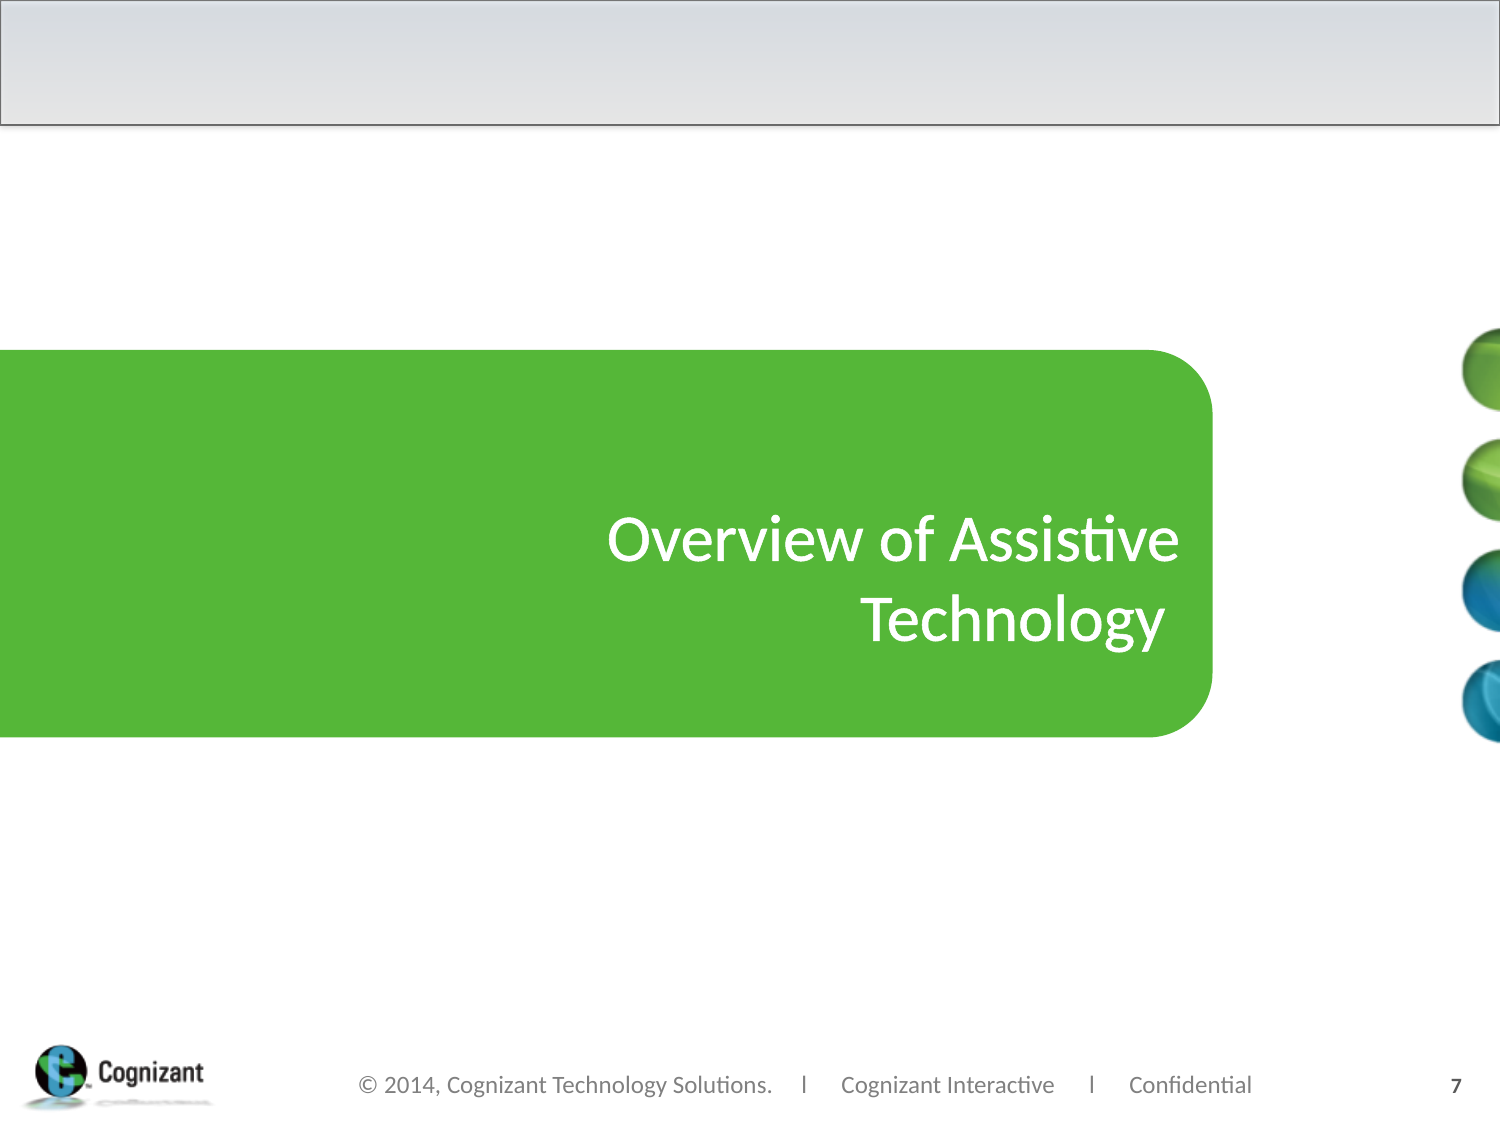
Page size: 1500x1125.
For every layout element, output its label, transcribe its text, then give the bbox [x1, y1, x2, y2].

text_box Overview of Assistive Technology [278, 486, 1196, 662]
picture [1457, 324, 1500, 748]
picture [0, 1040, 230, 1125]
